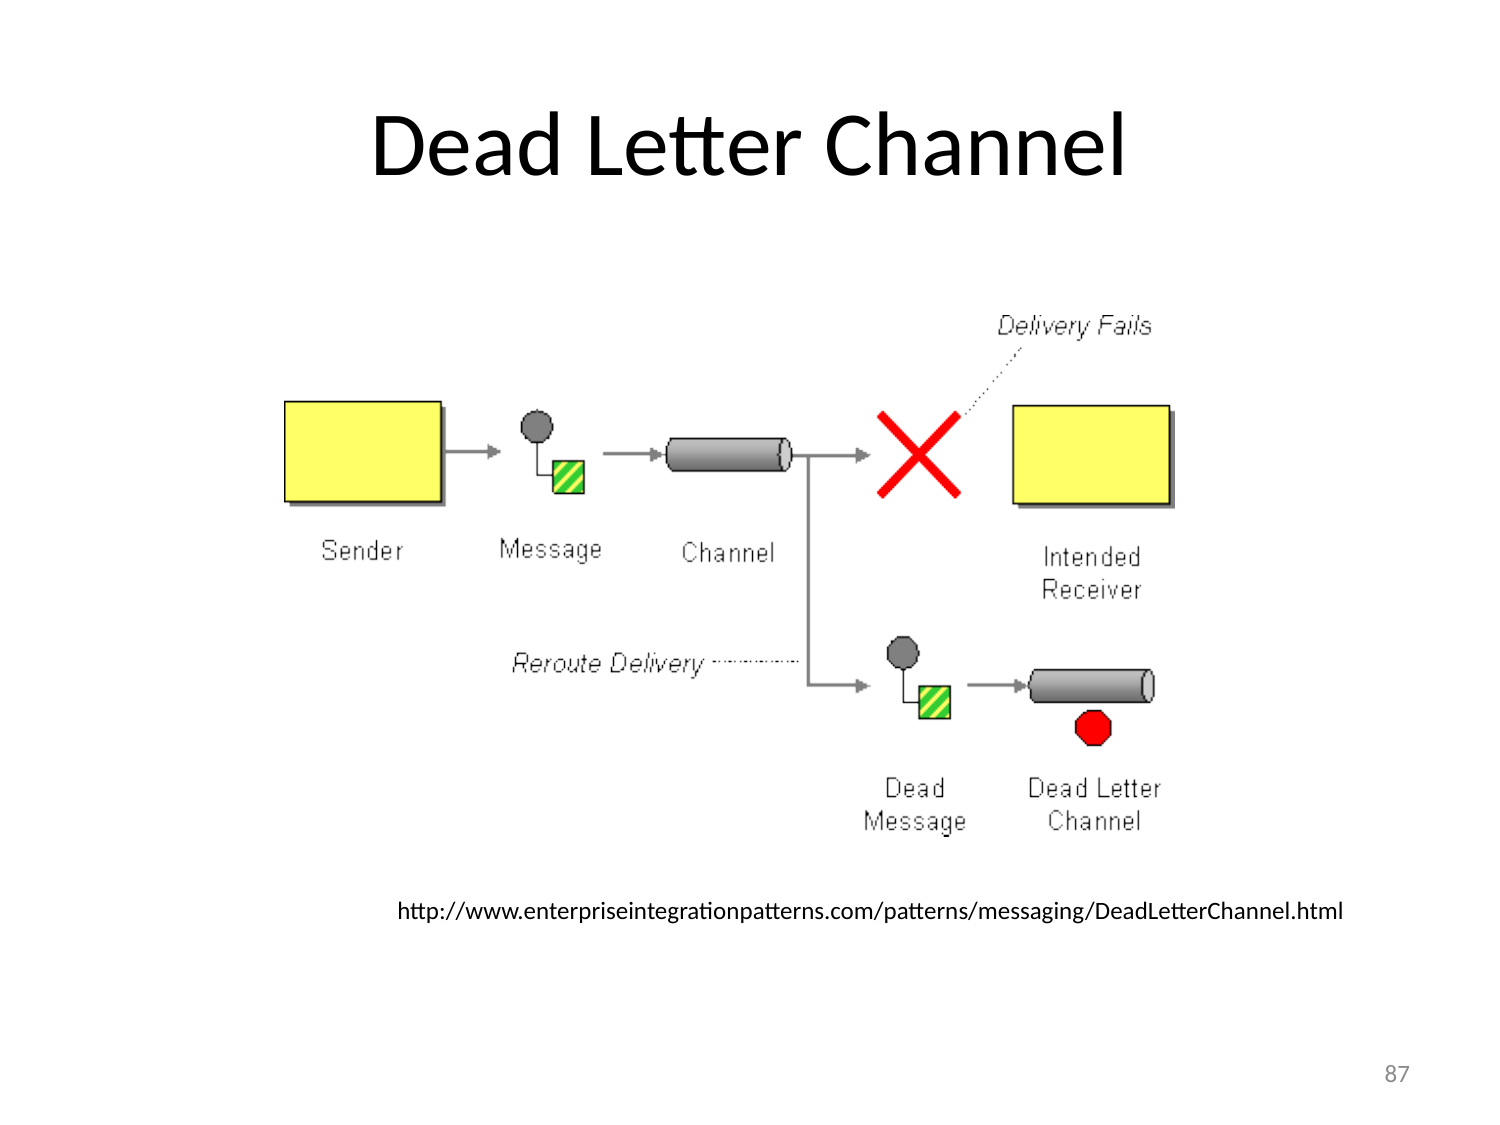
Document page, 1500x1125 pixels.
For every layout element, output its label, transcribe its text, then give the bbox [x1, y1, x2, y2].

text_box http://www.enterpriseintegrationpatterns.com/patterns/messaging/DeadLetterChannel.html [375, 886, 1361, 932]
slide_number 87 [1074, 1042, 1425, 1103]
title Dead Letter Channel [75, 45, 1425, 233]
picture [284, 315, 1175, 838]
